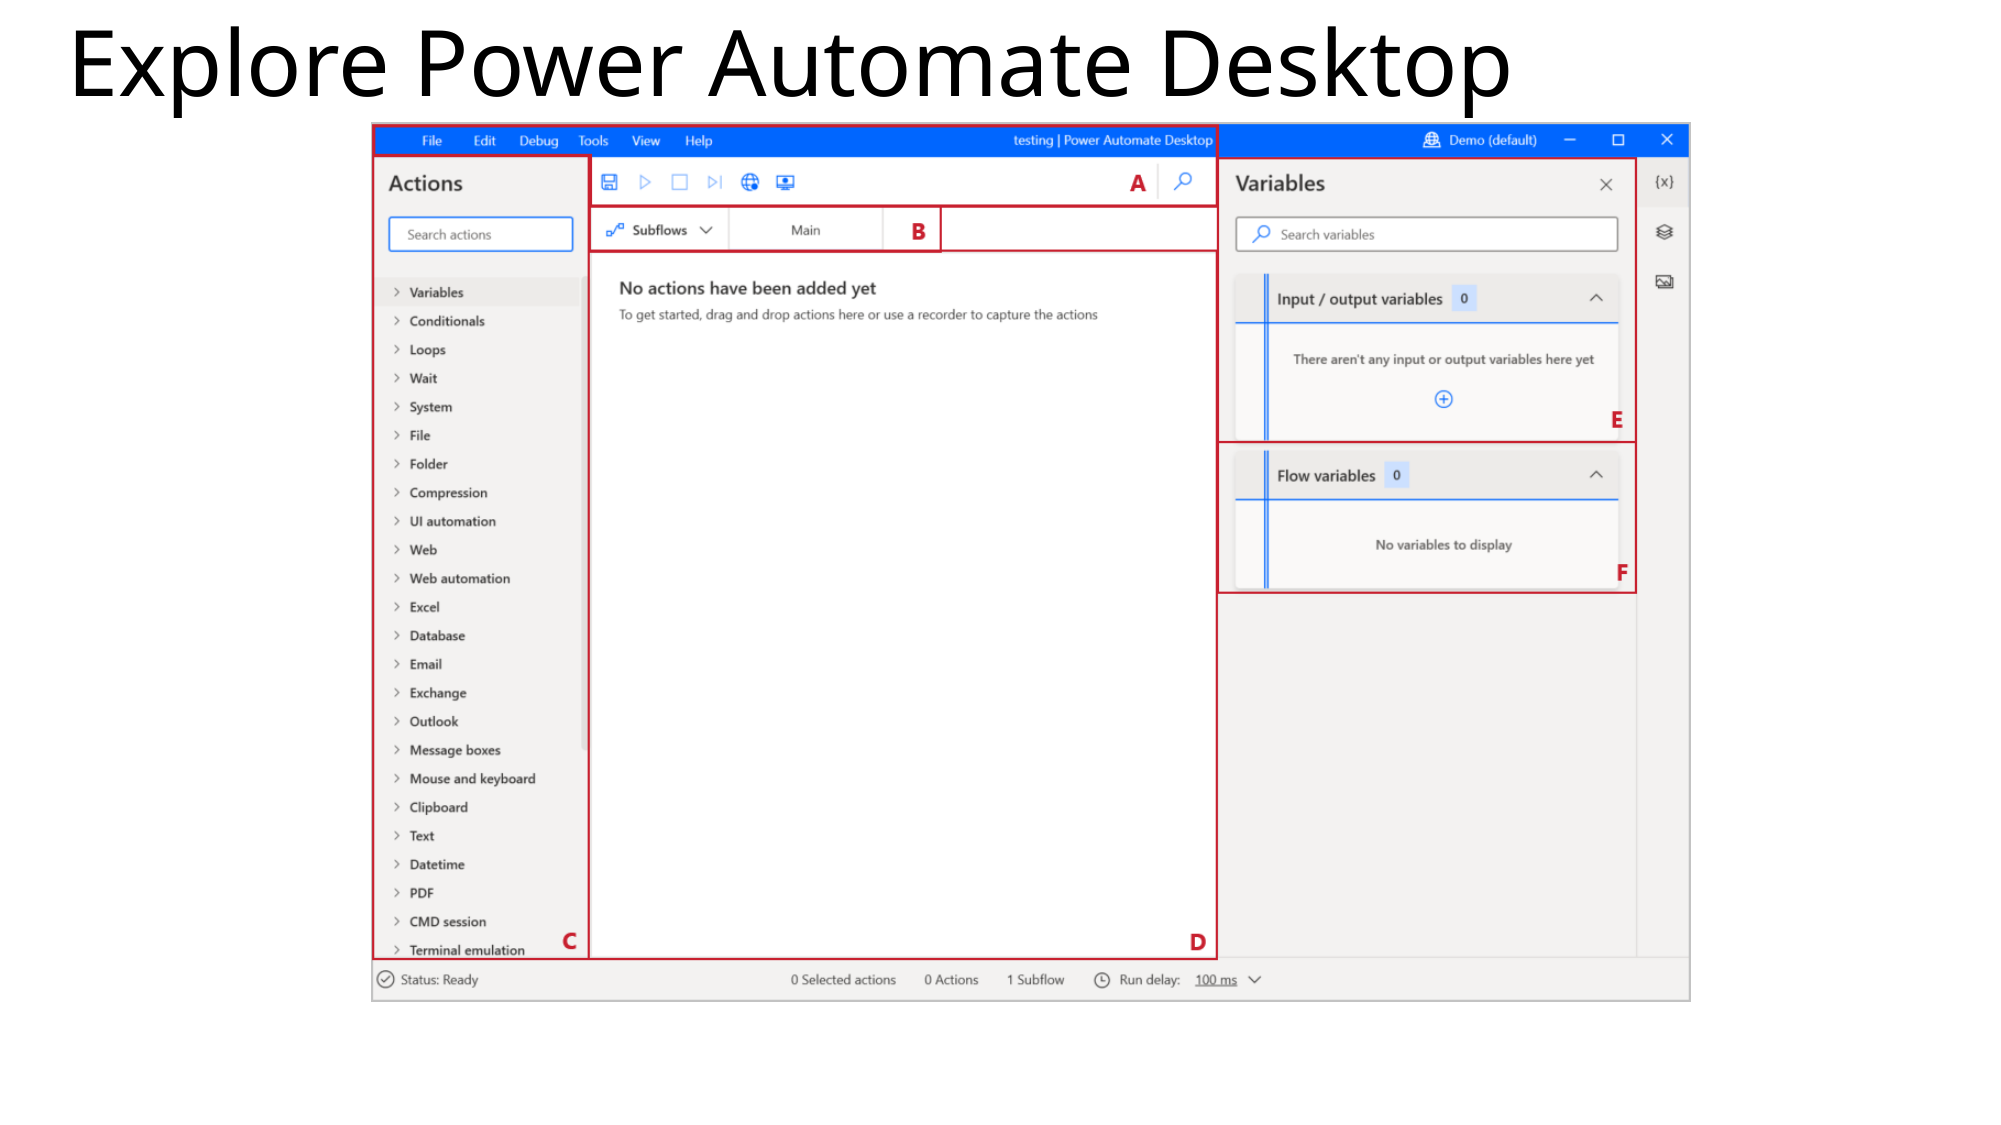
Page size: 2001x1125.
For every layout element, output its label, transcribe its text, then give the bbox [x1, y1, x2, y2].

picture [371, 122, 1691, 1003]
title Explore Power Automate Desktop [52, 1, 1864, 133]
